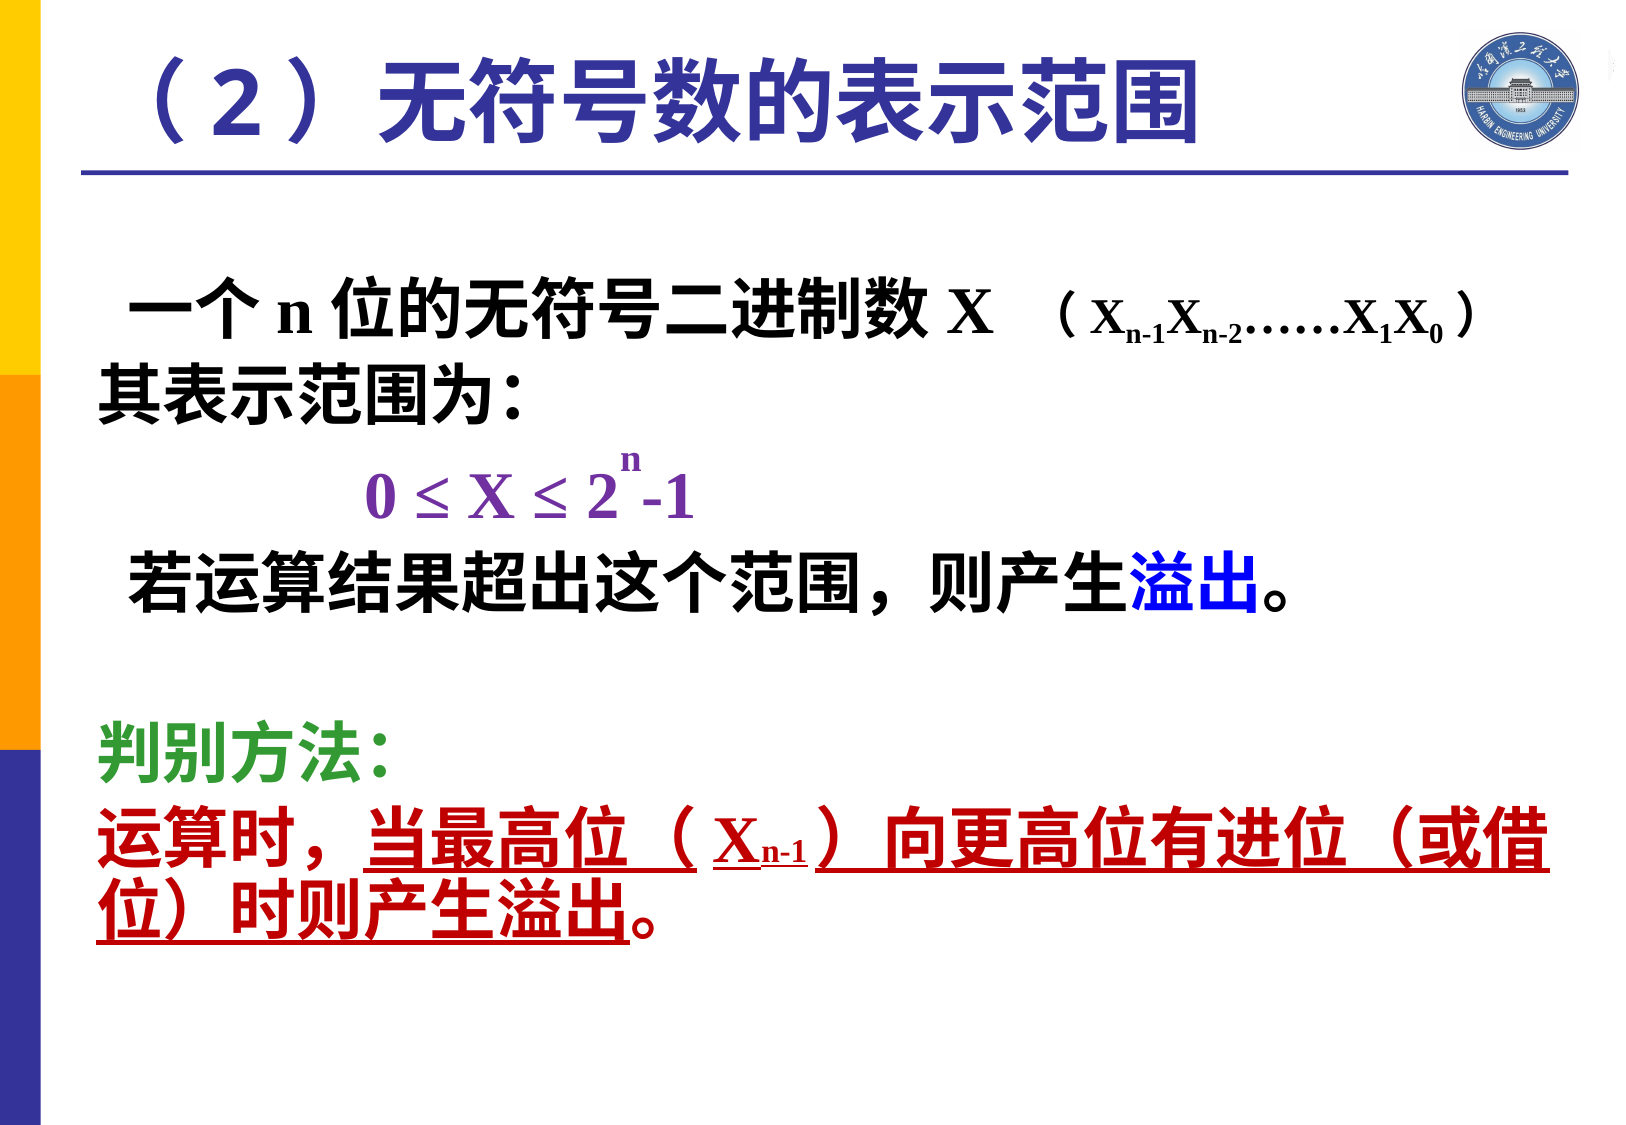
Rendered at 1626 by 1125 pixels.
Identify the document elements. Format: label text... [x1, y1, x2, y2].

list 一个n位的无符号二进制数X （Xn-1Xn-2……X1X0） 其表示范围为： 0 ≤ X ≤ 2n-1 若运算结果超出这个范围，则产生溢出。 判别方法： 运算时，当最高位（Xn-1）向更高位有进位（或借位）时则产生溢出。 [81, 267, 1569, 857]
title （2）无符号数的表示范围 [81, 30, 1569, 161]
picture [1250, 9, 1616, 165]
